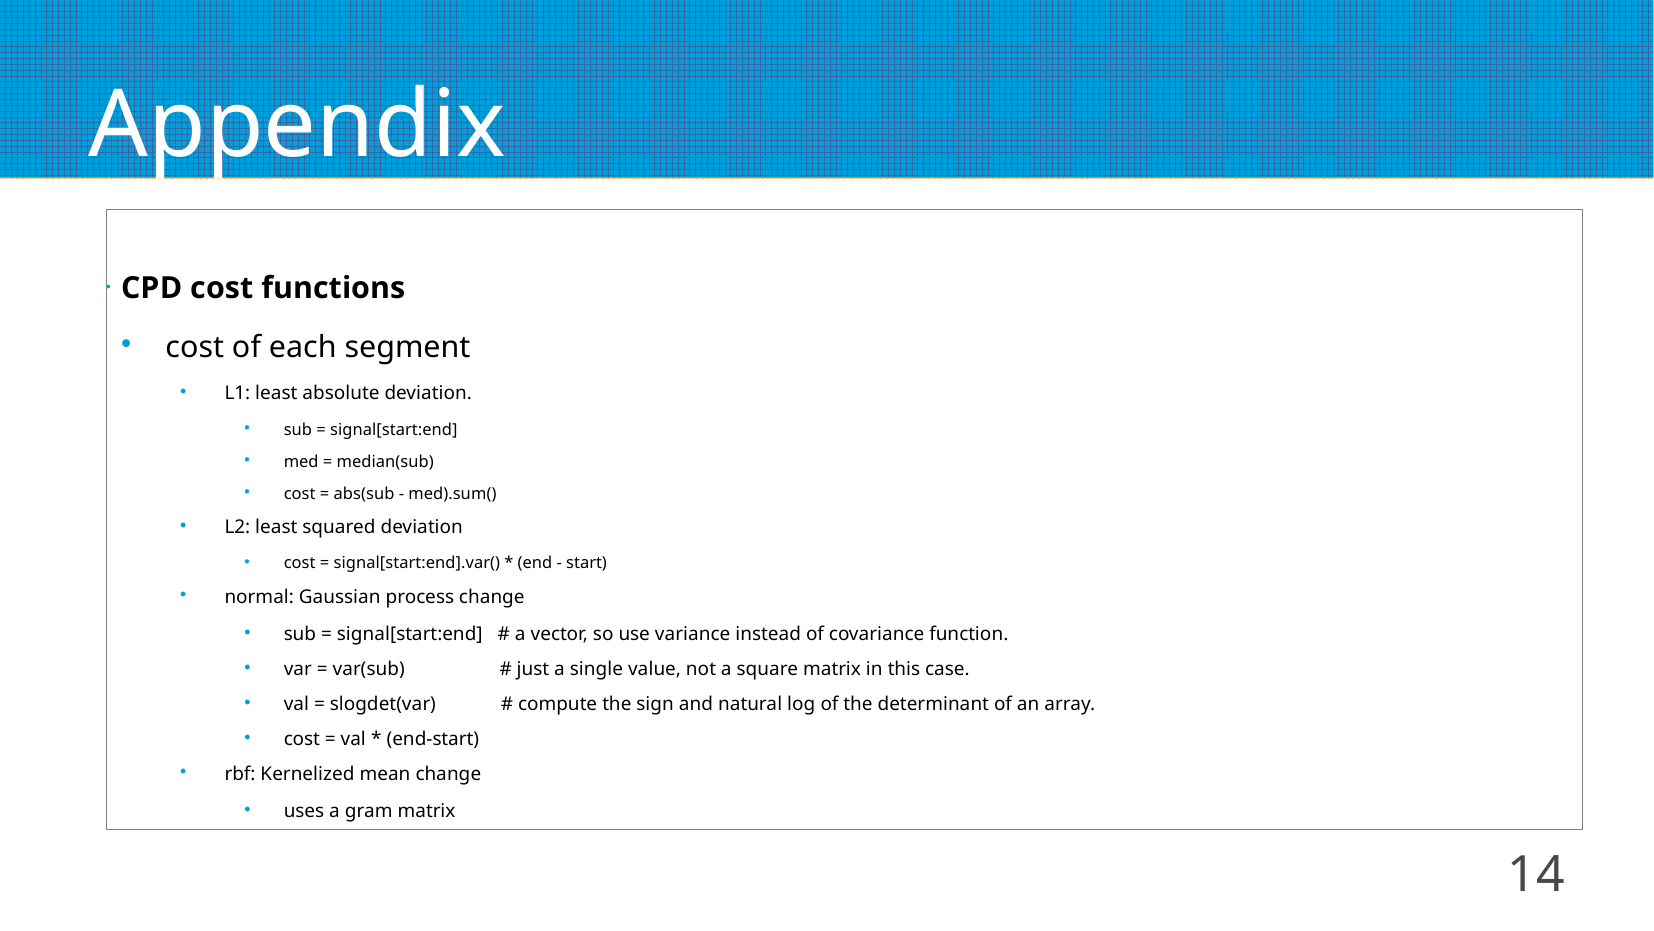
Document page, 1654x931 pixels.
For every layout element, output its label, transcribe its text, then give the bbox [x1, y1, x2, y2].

list CPD cost functions cost of each segment L1: least absolute deviation. sub = signal[start:end] med = median(sub) cost = abs(sub - med).sum() L2: least squared deviation cost = signal[start:end].var() * (end - start) normal: Gaussian process change sub = signal[start:end] # a vector, so use variance instead of covariance function. var = var(sub) # just a single value, not a square matrix in this case. val = slogdet(var) # compute the sign and natural log of the determinant of an array. cost = val * (end-start) rbf: Kernelized mean change uses a gram matrix [106, 209, 1583, 830]
title Appendix [88, 14, 1565, 178]
picture [0, 179, 1654, 931]
slide_number 14 [1181, 841, 1565, 916]
